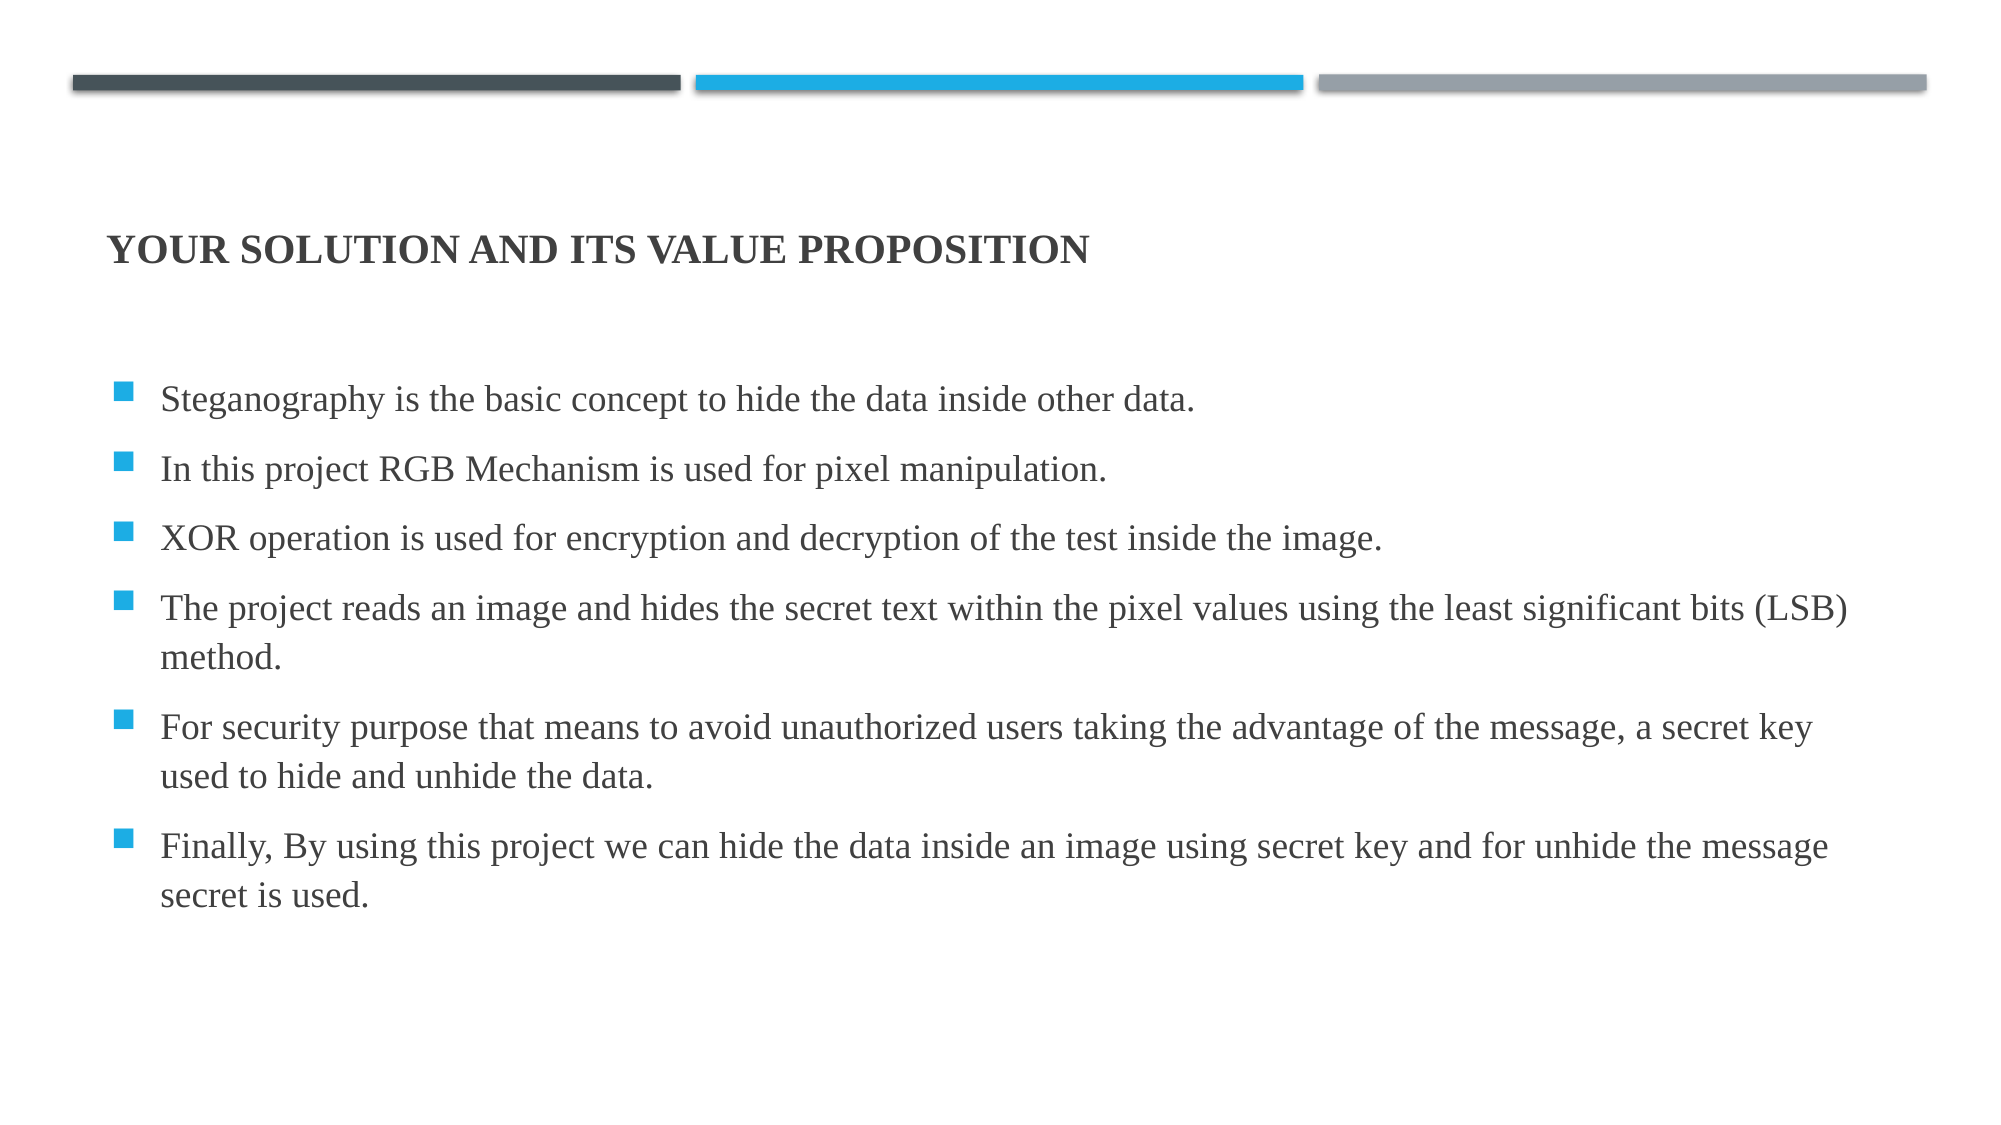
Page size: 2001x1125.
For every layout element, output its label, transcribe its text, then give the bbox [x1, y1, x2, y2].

list Steganography is the basic concept to hide the data inside other data. In this project RGB Mechanism is used for pixel manipulation. XOR operation is used for encryption and decryption of the test inside the image. The project reads an image and hides the secret text within the pixel values using the least significant bits (LSB) method. For security purpose that means to avoid unauthorized users taking the advantage of the message, a secret key used to hide and unhide the data. Finally, By using this project we can hide the data inside an image using secret key and for unhide the message secret is used. [95, 283, 1905, 937]
title YOUR SOLUTION AND ITS VALUE PROPOSITION [91, 124, 1901, 320]
